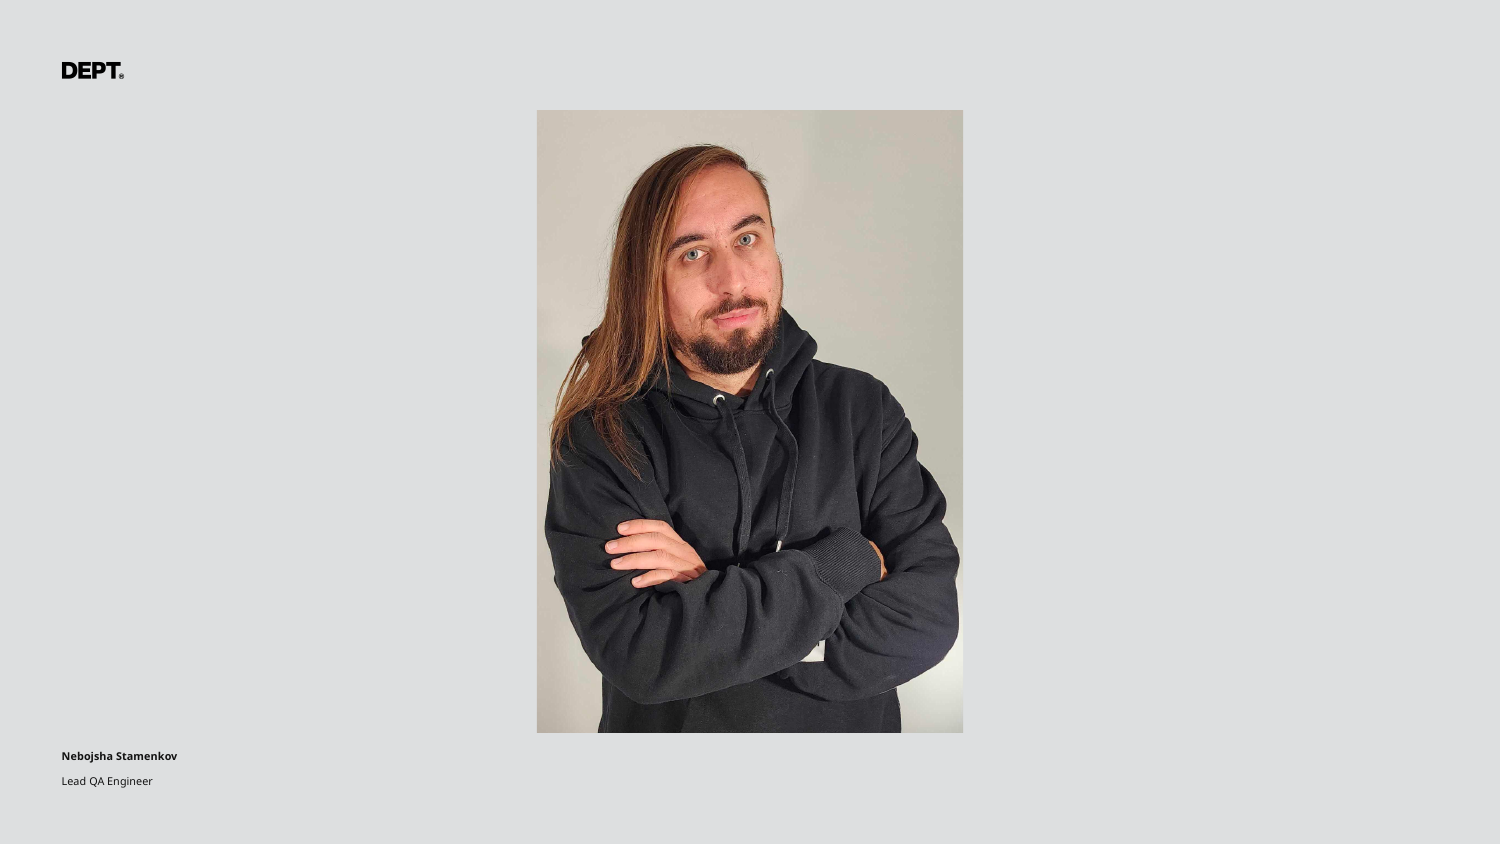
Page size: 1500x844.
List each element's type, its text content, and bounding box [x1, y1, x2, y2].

picture [536, 110, 964, 734]
list Lead QA Engineer [61, 773, 360, 797]
list Nebojsha Stamenkov [61, 746, 360, 773]
picture [61, 61, 125, 80]
